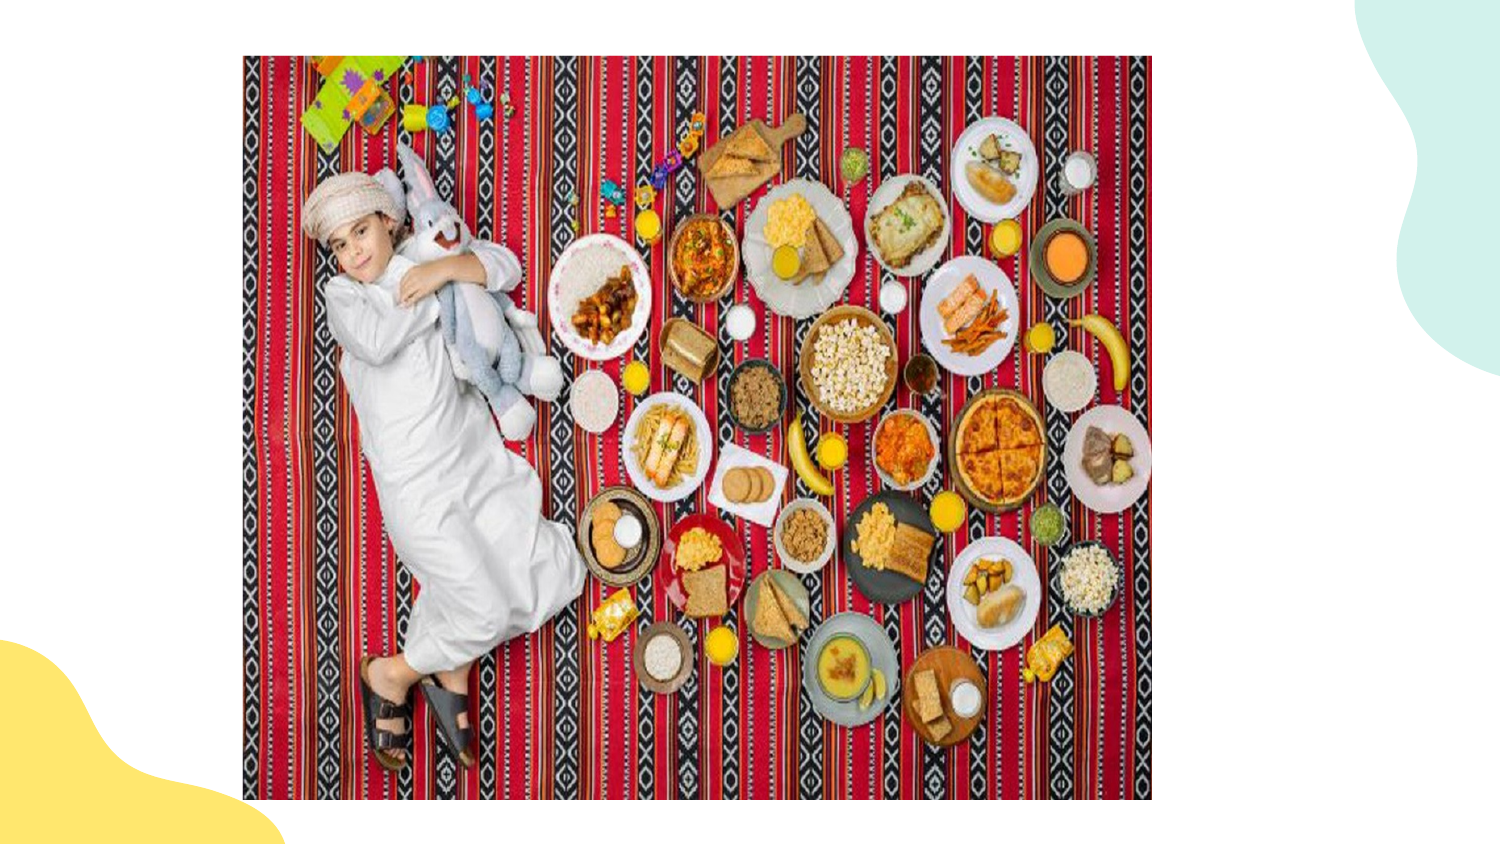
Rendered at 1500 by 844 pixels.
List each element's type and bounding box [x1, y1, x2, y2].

picture [243, 0, 1151, 844]
